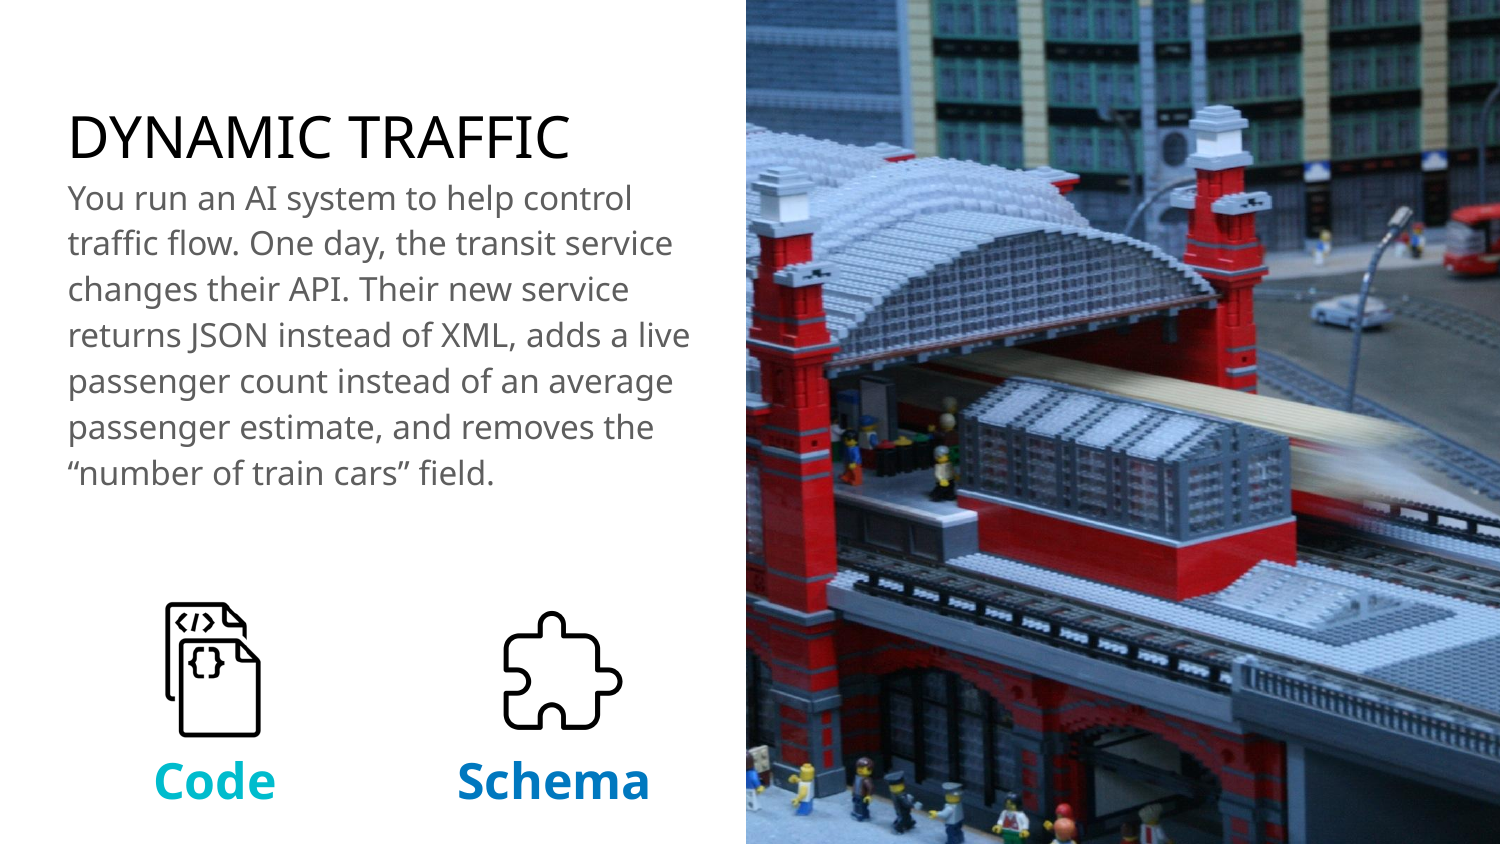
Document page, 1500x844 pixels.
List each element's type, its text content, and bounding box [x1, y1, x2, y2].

text_box Code [67, 742, 364, 817]
list You run an AI system to help control traffic flow. One day, the transit service changes their API. Their new service returns JSON instead of XML, adds a live passenger count instead of an average passenger estimate, and removes the “number of train cars” field. [67, 170, 697, 557]
picture [488, 606, 638, 756]
picture [745, 0, 1500, 844]
title DYNAMIC TRAFFIC [67, 0, 697, 170]
text_box Schema [406, 741, 703, 817]
picture [128, 597, 298, 743]
